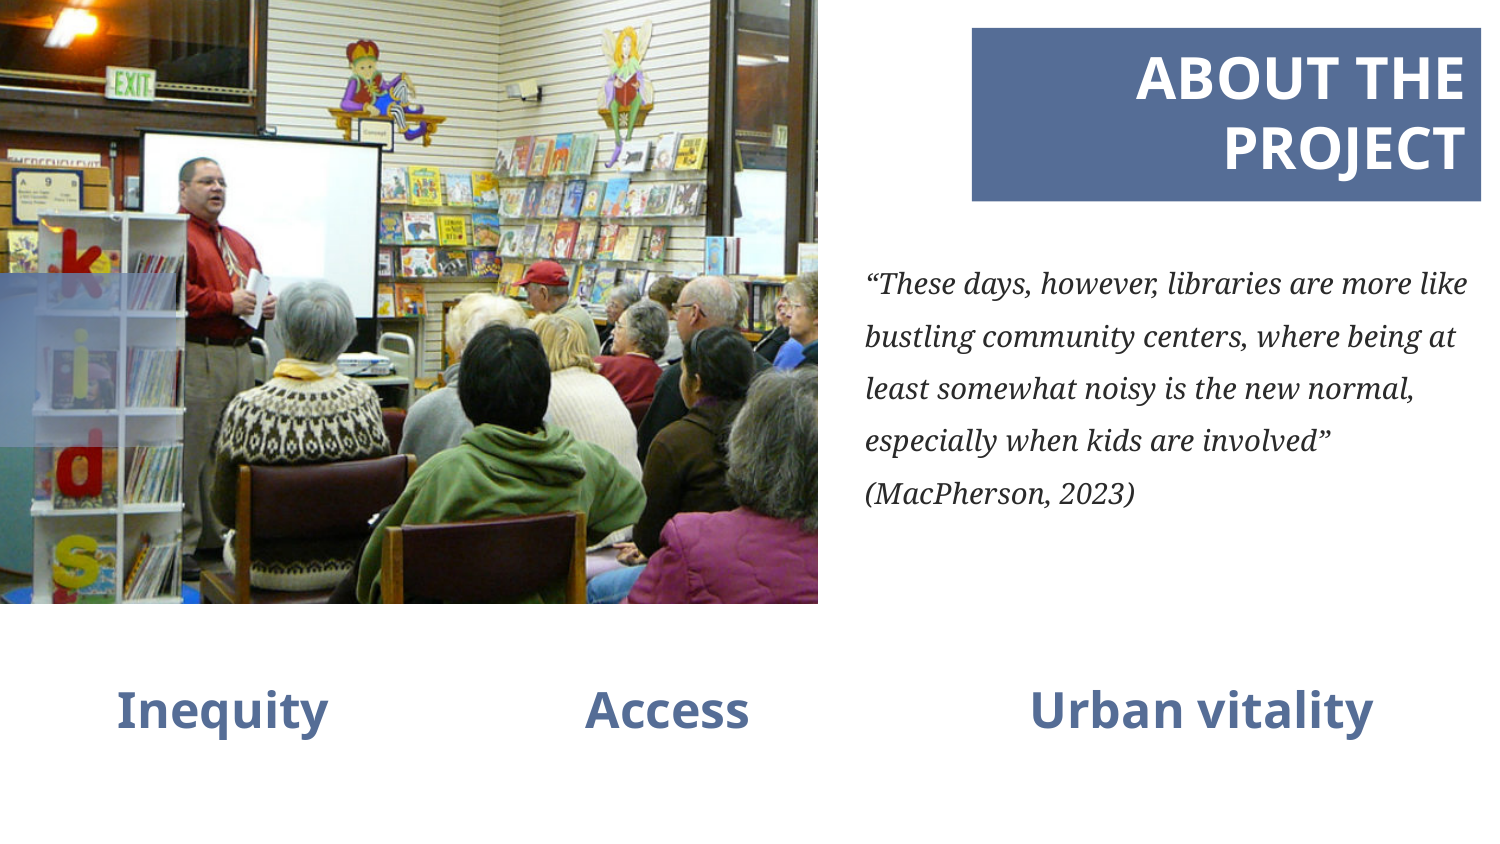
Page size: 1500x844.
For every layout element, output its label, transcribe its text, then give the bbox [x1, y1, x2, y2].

title ABOUT THE PROJECT [1007, 0, 1482, 196]
text_box [971, 27, 1482, 202]
text_box Access [570, 670, 824, 746]
text_box Inequity [103, 670, 357, 746]
text_box Urban vitality [1014, 670, 1446, 746]
picture [0, 0, 819, 605]
text_box “These days, however, libraries are more like bustling community centers, where being at least somewhat noisy is the new normal, especially when kids are involved” (MacPherson, 2023) [850, 240, 1500, 518]
